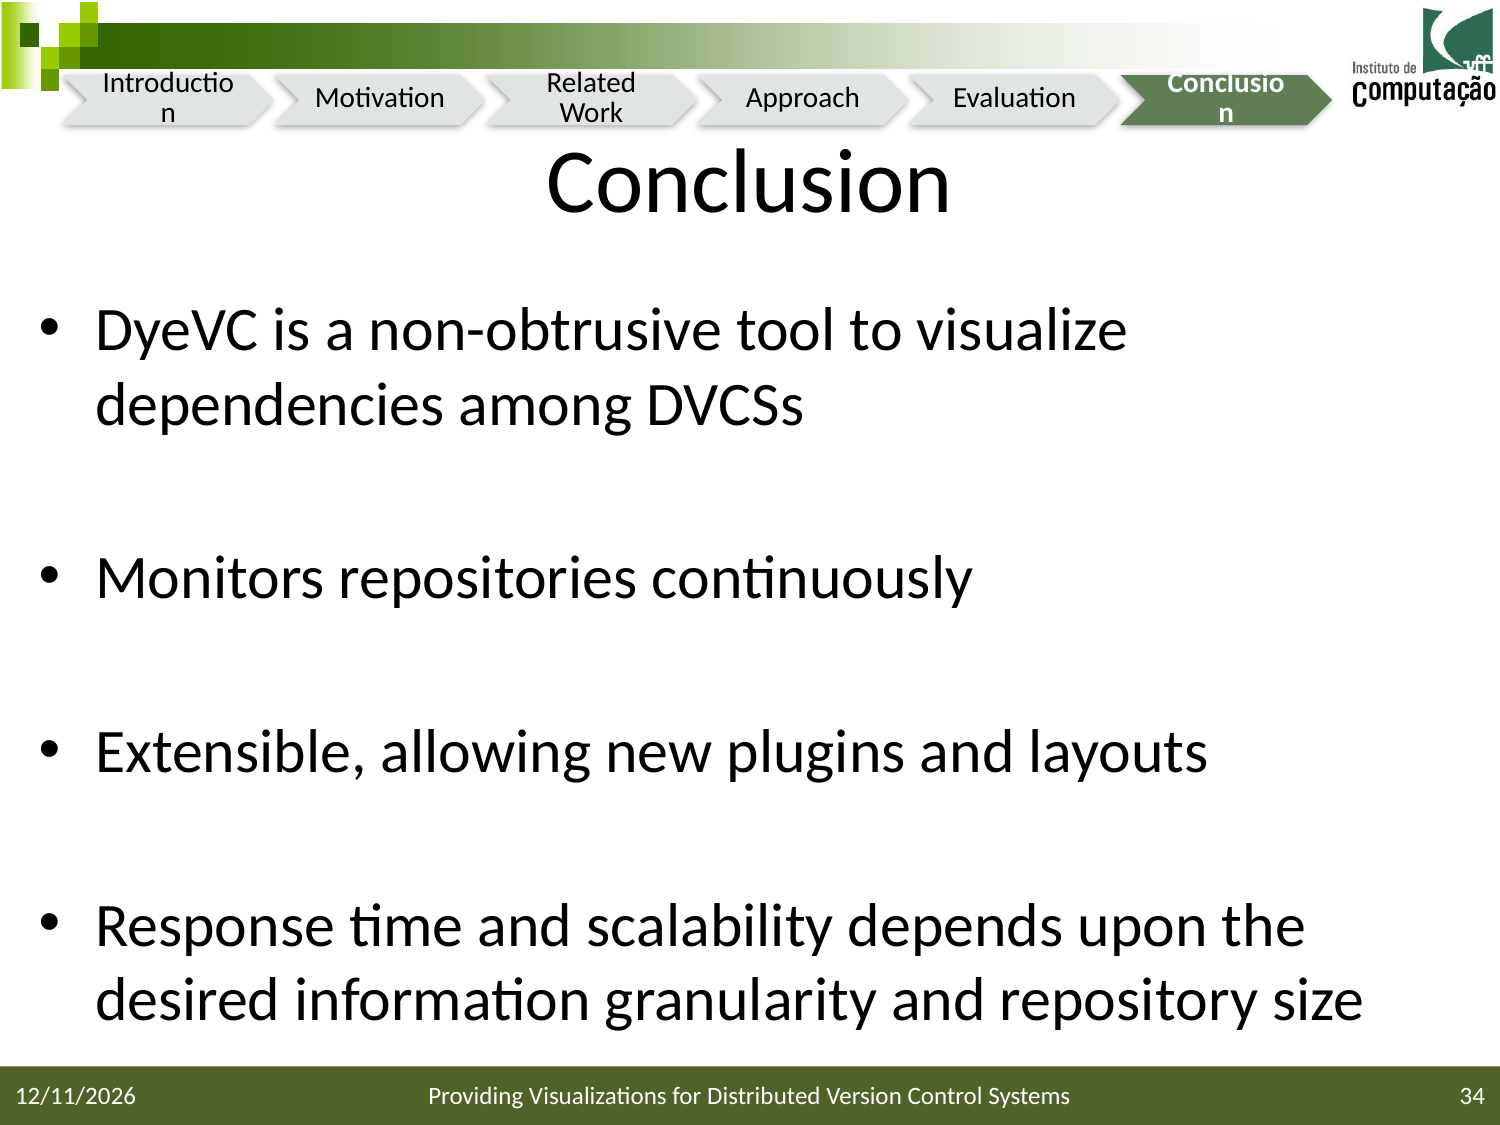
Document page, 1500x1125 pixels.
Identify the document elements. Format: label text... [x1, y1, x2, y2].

footer Providing Visualizations for Distributed Version Control Systems [362, 1065, 1138, 1125]
list DyeVC is a non-obtrusive tool to visualize dependencies among DVCSs Monitors repositories continuously Extensible, allowing new plugins and layouts Response time and scalability depends upon the desired information granularity and repository size [23, 281, 1477, 1055]
title Conclusion [23, 82, 1477, 270]
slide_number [0, 1065, 350, 1125]
slide_number 34 [1149, 1065, 1500, 1125]
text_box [62, 74, 1333, 126]
